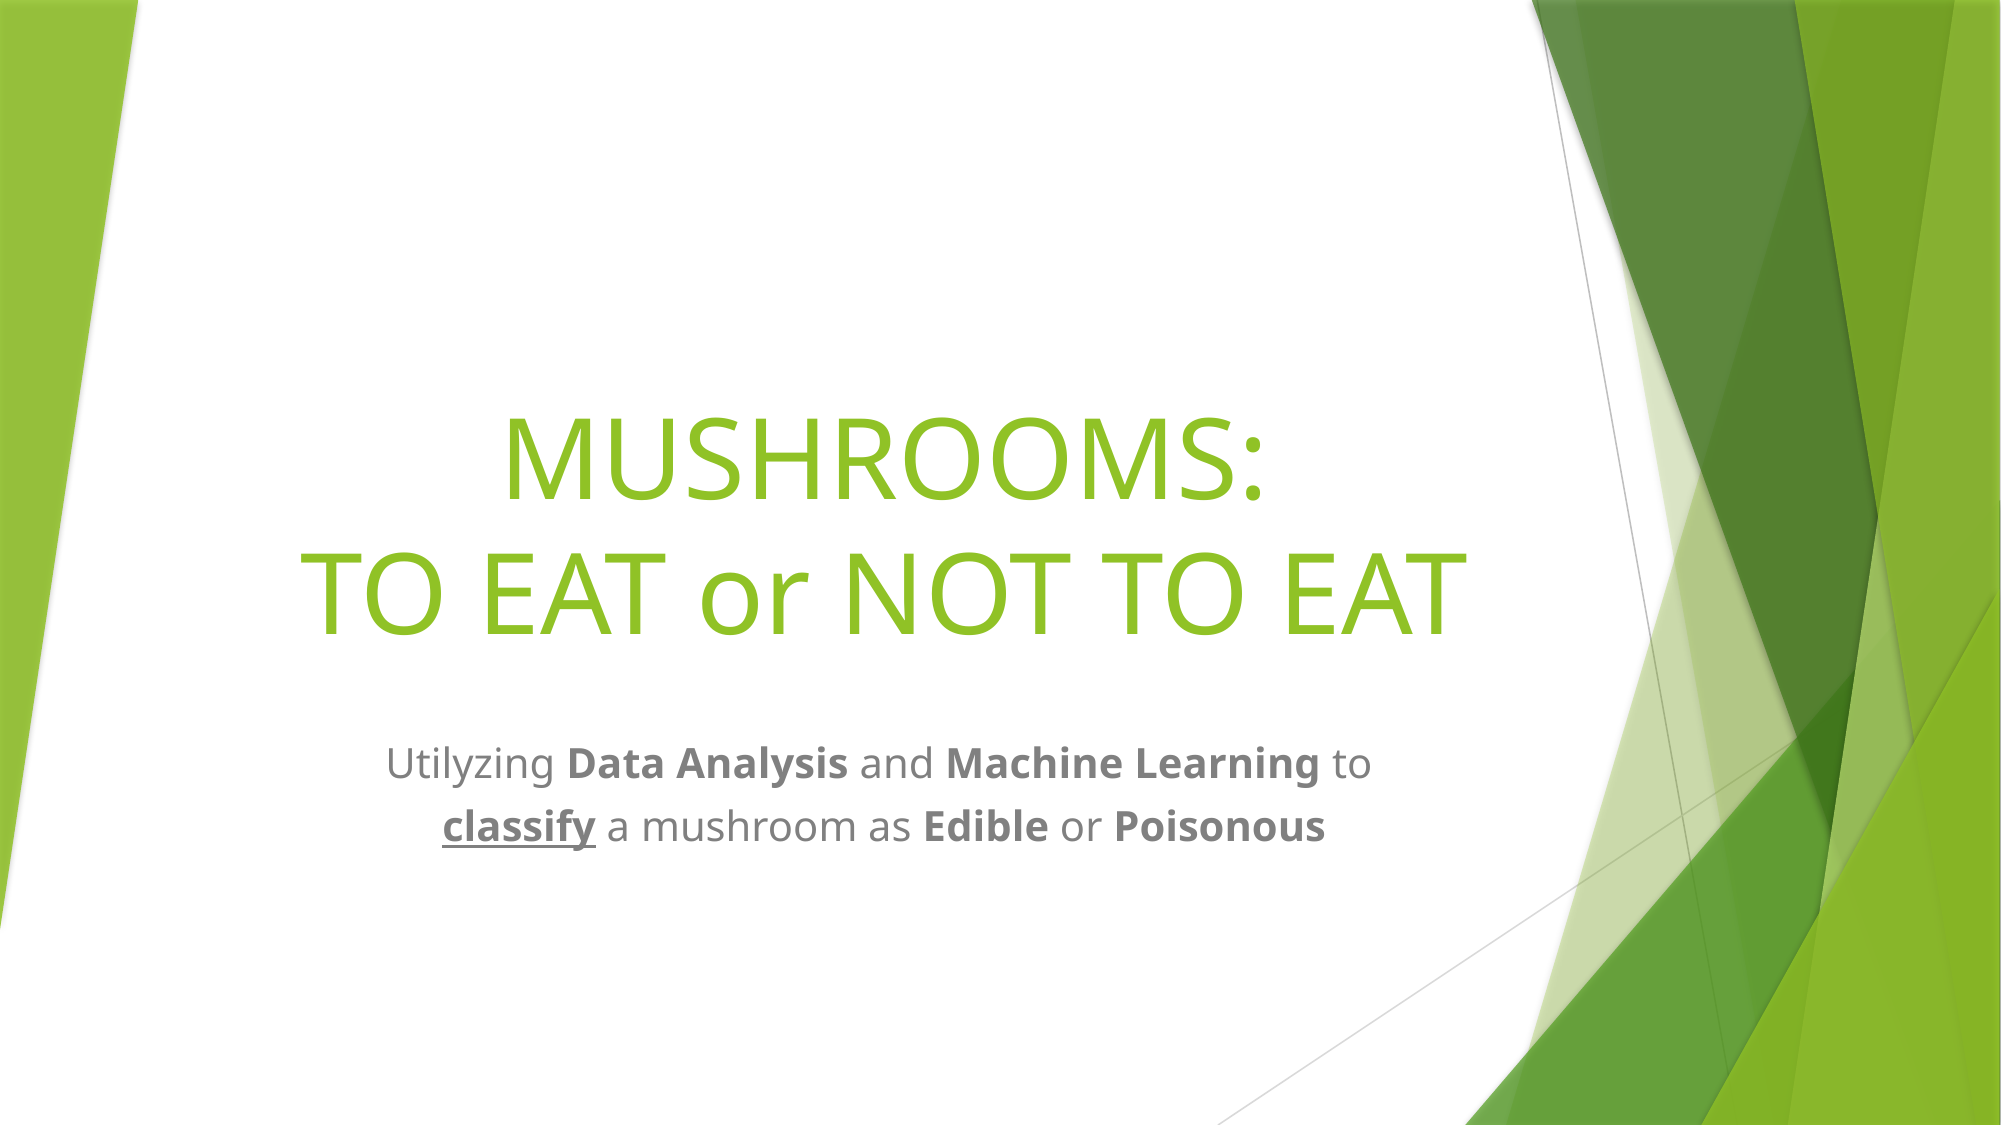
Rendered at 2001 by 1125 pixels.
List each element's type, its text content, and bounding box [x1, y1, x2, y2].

subtitle Utilyzing Data Analysis and Machine Learning to classify a mushroom as Edible or Poisonous [274, 729, 1495, 910]
title MUSHROOMS: TO EAT or NOT TO EAT [247, 394, 1522, 665]
